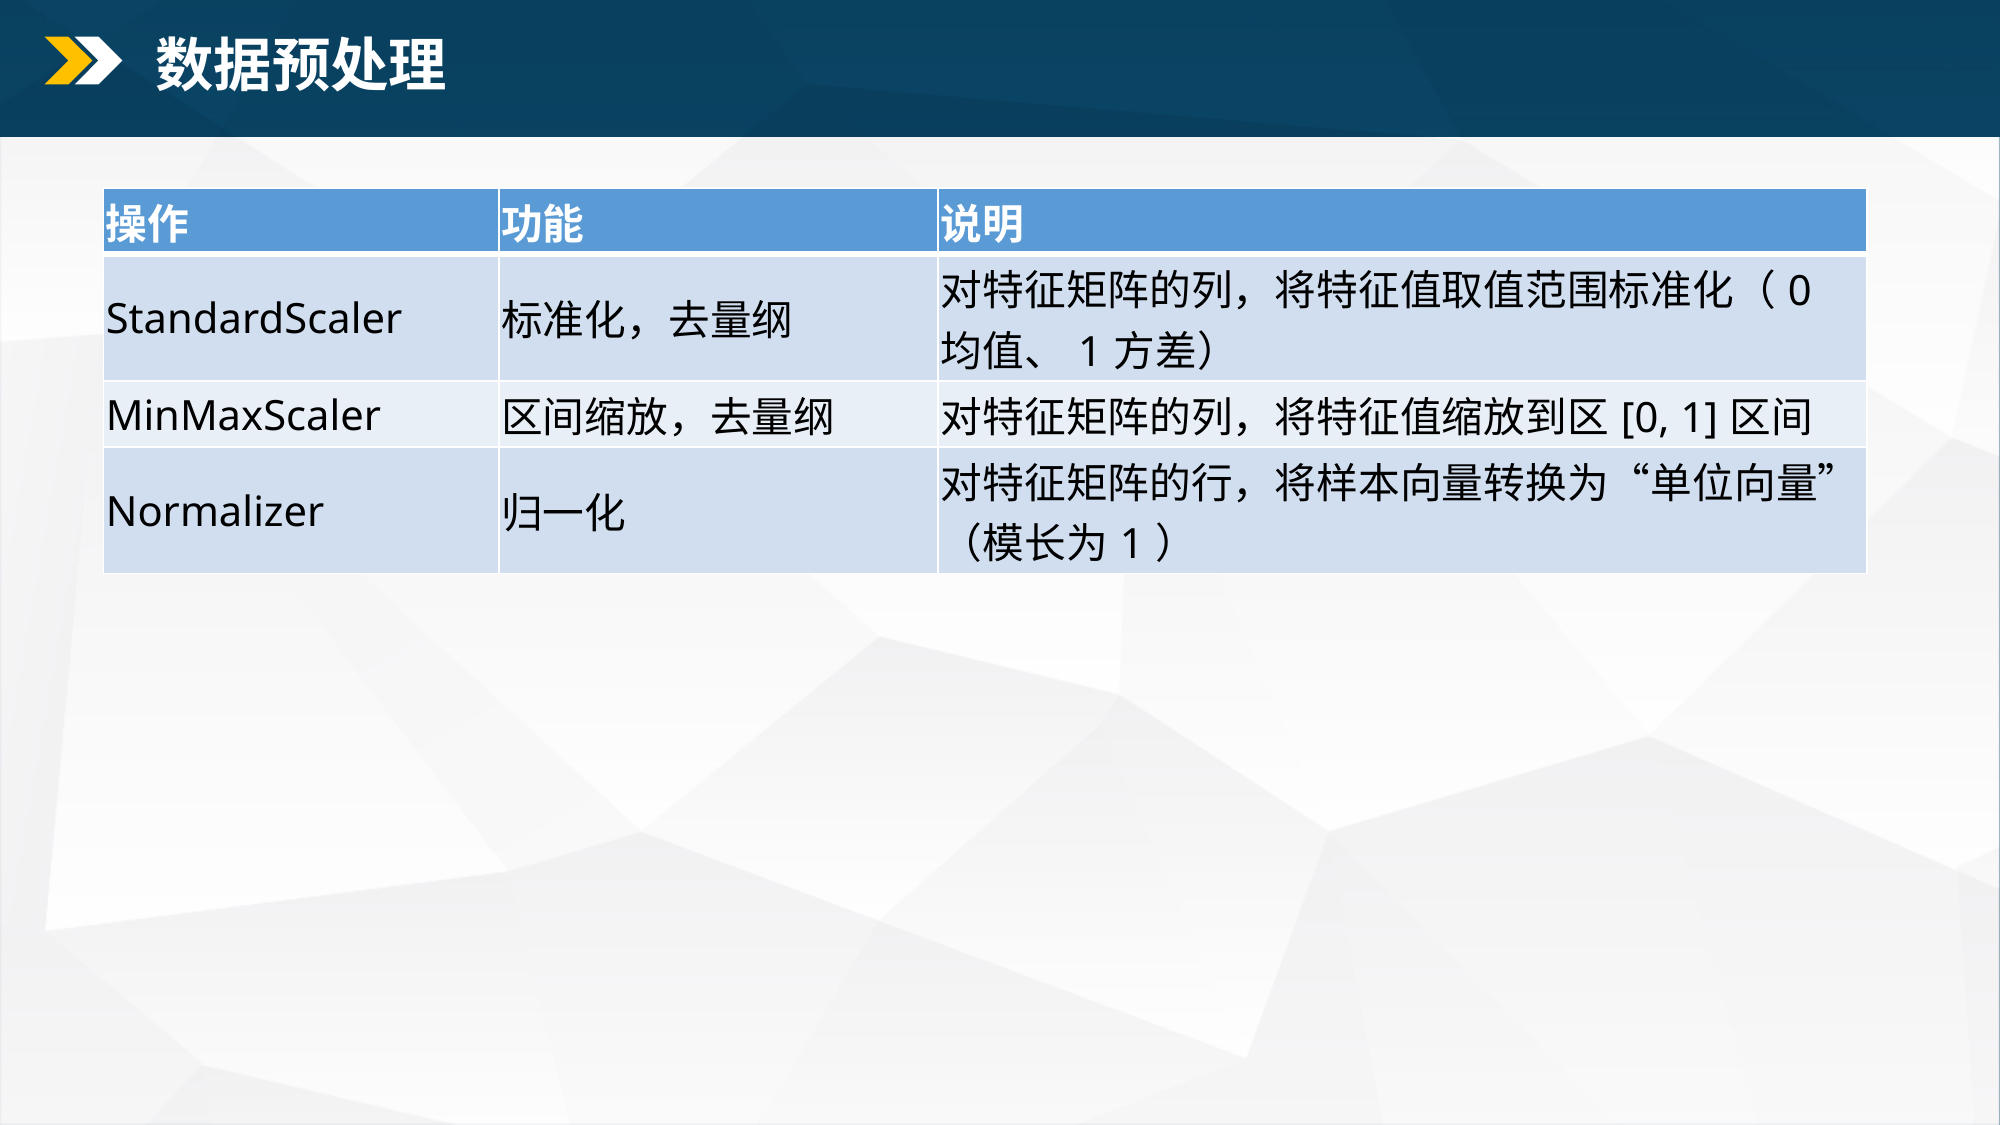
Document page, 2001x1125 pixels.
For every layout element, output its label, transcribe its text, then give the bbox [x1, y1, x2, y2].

picture [0, 0, 2000, 1125]
table_cell 区间缩放，去量纲 [500, 382, 937, 446]
table_cell 标准化，去量纲 [500, 257, 937, 380]
table_cell 对特征矩阵的列，将特征值缩放到区[0, 1]区间 [939, 382, 1866, 446]
table_cell 对特征矩阵的行，将样本向量转换为“单位向量”（模长为1） [939, 448, 1866, 573]
table_cell Normalizer [104, 448, 498, 573]
table_cell 归一化 [500, 448, 937, 573]
table_cell MinMaxScaler [104, 382, 498, 446]
table_cell 对特征矩阵的列，将特征值取值范围标准化（0均值、1方差） [939, 257, 1866, 380]
list 数据预处理 [140, 28, 1027, 93]
table_header 功能 [500, 189, 937, 251]
table_header 说明 [939, 189, 1866, 251]
table_cell StandardScaler [104, 257, 498, 380]
table_header 操作 [104, 189, 498, 251]
